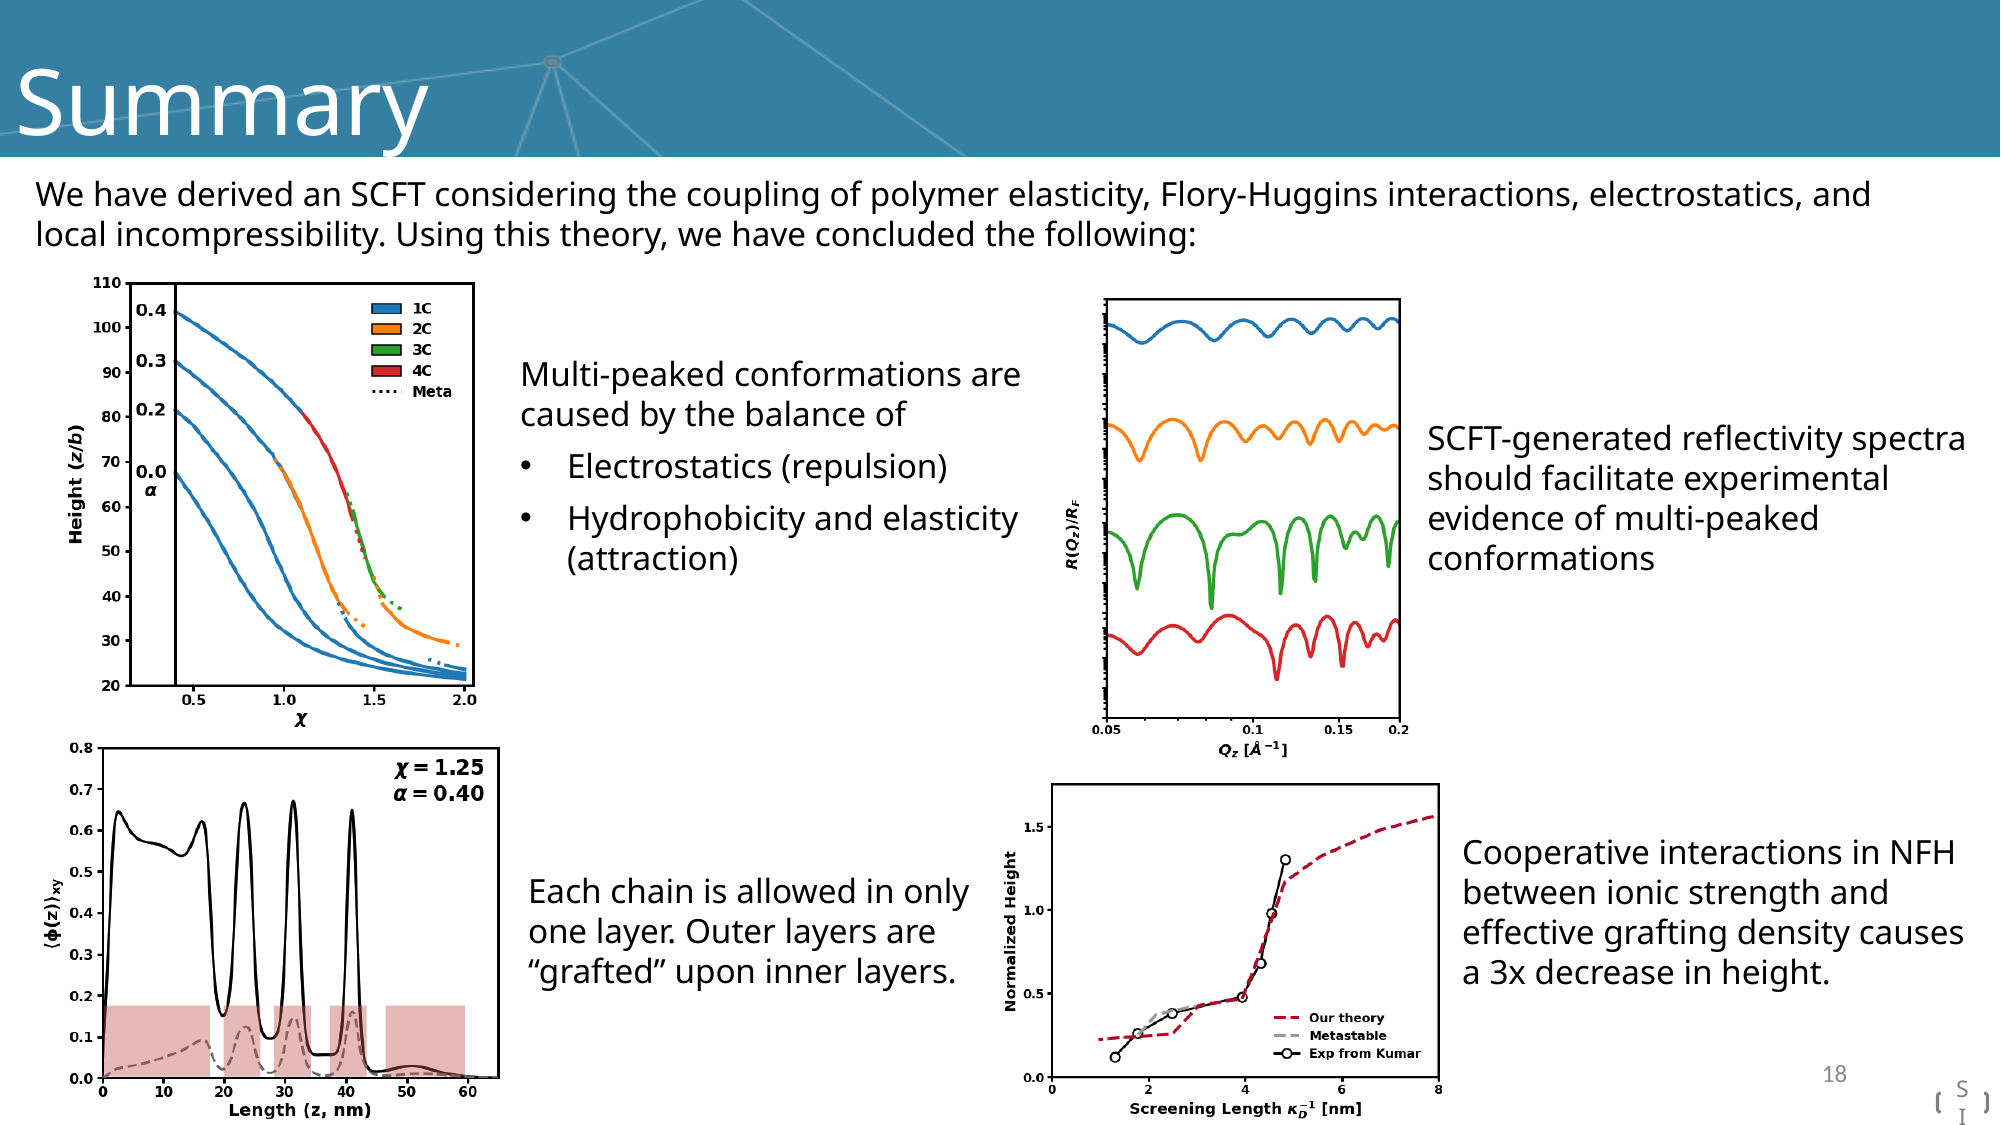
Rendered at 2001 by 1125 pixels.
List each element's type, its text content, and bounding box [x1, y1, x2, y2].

slide_number 18 [1448, 1042, 1863, 1103]
title Summary [0, 23, 1725, 155]
text_box Multi-peaked conformations are caused by the balance of Electrostatics (repulsion) Hydrophobicity and elasticity (attraction) [505, 345, 1056, 585]
text_box SCFT-generated reflectivity spectra should facilitate experimental evidence of multi-peaked conformations [1412, 410, 2000, 585]
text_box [37, 736, 506, 1125]
text_box Each chain is allowed in only one layer. Outer layers are “grafted” upon inner layers. [513, 862, 999, 998]
text_box We have derived an SCFT considering the coupling of polymer elasticity, Flory-Huggins interactions, electrostatics, and local incompressibility. Using this theory, we have concluded the following: [20, 165, 1921, 261]
picture [1059, 294, 1409, 764]
picture [999, 779, 1448, 1125]
picture [60, 272, 488, 736]
text_box Cooperative interactions in NFH between ionic strength and effective grafting density causes a 3x decrease in height. [1448, 823, 2000, 999]
